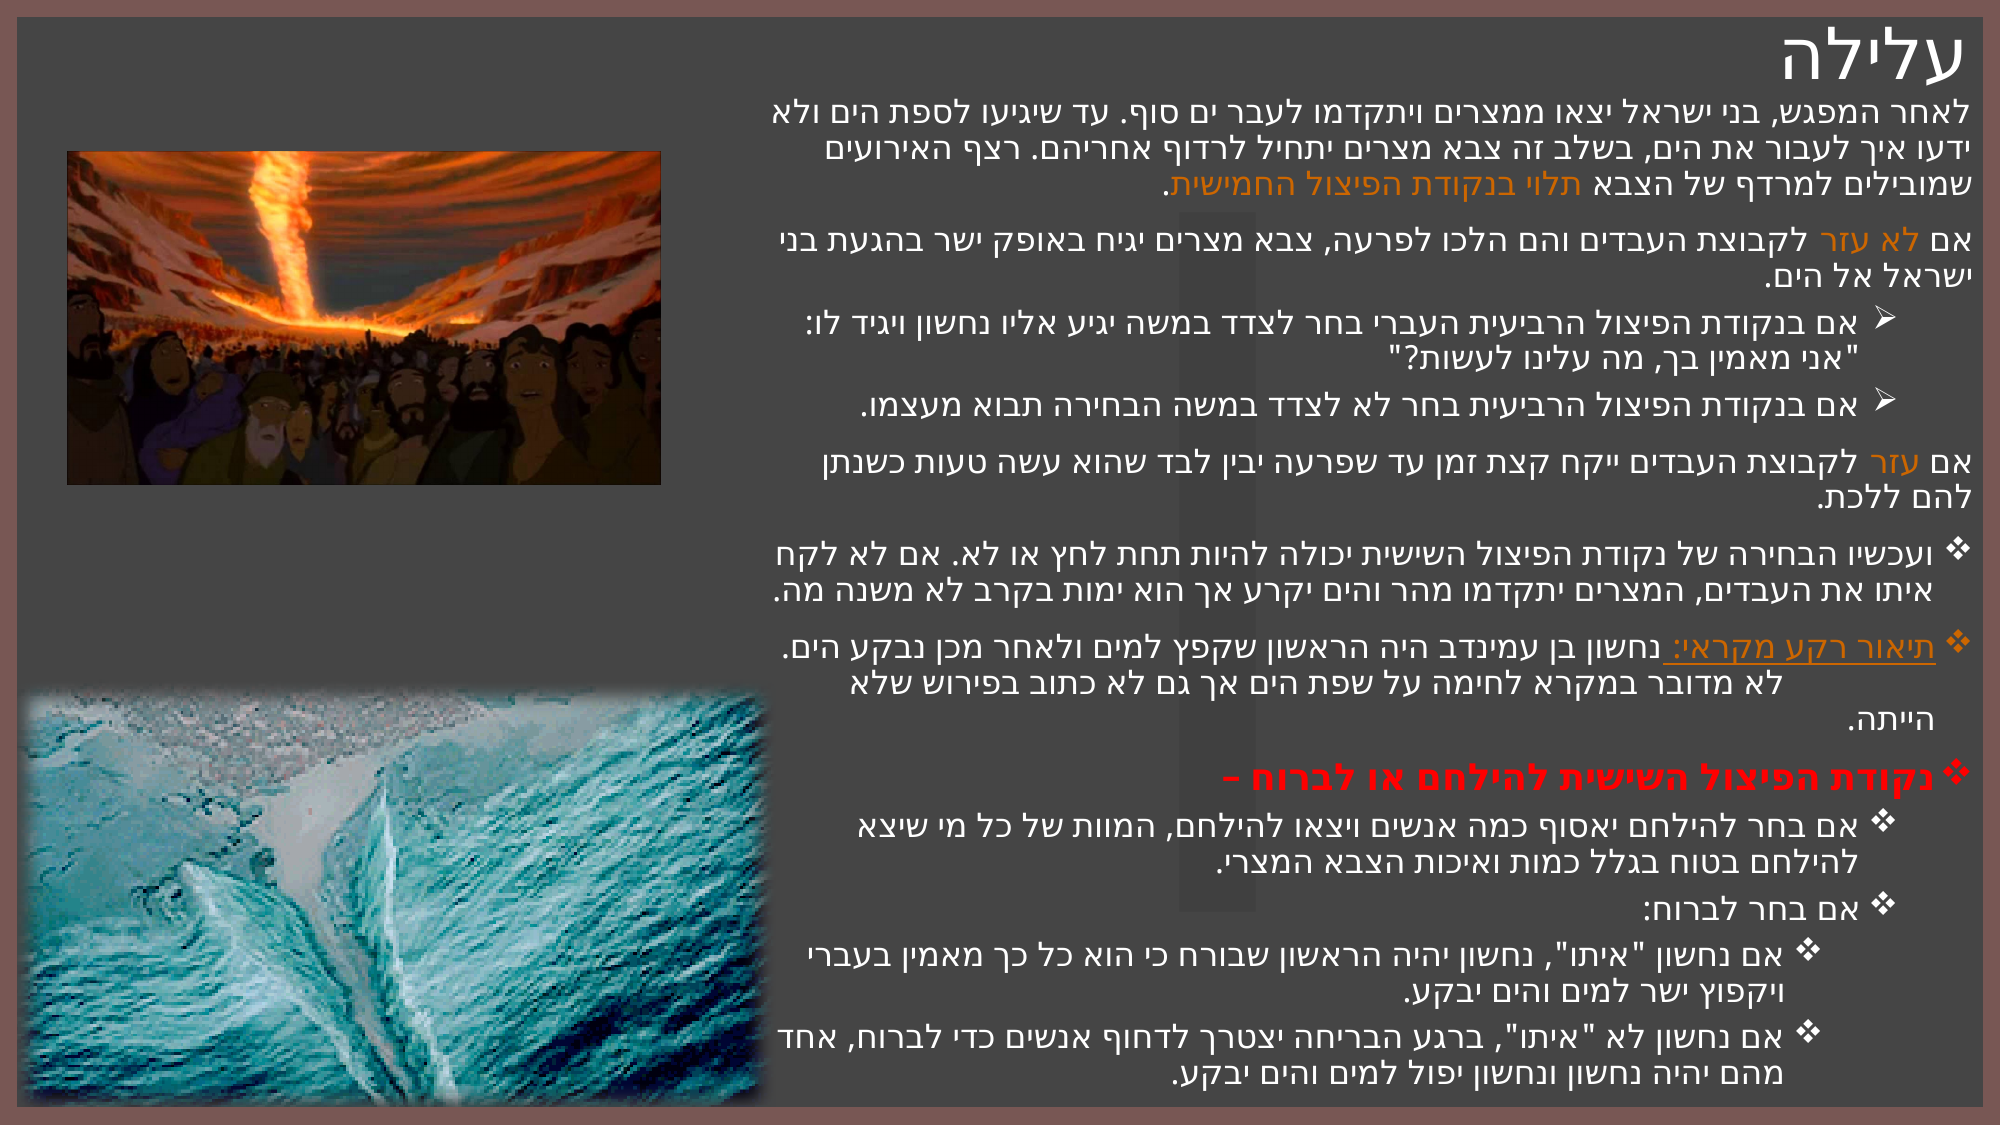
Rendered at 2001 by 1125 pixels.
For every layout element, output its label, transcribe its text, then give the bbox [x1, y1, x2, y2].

picture [67, 151, 661, 485]
list לאחר המפגש, בני ישראל יצאו ממצרים ויתקדמו לעבר ים סוף. עד שיגיעו לספת הים ולא ידעו איך לעבור את הים, בשלב זה צבא מצרים יתחיל לרדוף אחריהם. רצף האירועים שמובילים למרדף של הצבא תלוי בנקודת הפיצול החמישית. אם לא עזר לקבוצת העבדים והם הלכו לפרעה, צבא מצרים יגיח באופק ישר בהגעת בני ישראל אל הים. אם בנקודת הפיצול הרביעית העברי בחר לצדד במשה יגיע אליו נחשון ויגיד לו: "אני מאמין בך, מה עלינו לעשות?" אם בנקודת הפיצול הרביעית בחר לא לצדד במשה הבחירה תבוא מעצמו. אם עזר לקבוצת העבדים ייקח קצת זמן עד שפרעה יבין לבד שהוא עשה טעות כשנתן להם ללכת. ועכשיו הבחירה של נקודת הפיצול השישית יכולה להיות תחת לחץ או לא. אם לא לקח איתו את העבדים, המצרים יתקדמו מהר והים יקרע אך הוא ימות בקרב לא משנה מה. תיאור רקע מקראי: נחשון בן עמינדב היה הראשון שקפץ למים ולאחר מכן נבקע הים. לא מדובר במקרא לחימה על שפת הים אך גם לא כתוב בפירוש שלא הייתה. נקודת הפיצול השישית להילחם או לברוח – אם בחר להילחם יאסוף כמה אנשים ויצאו להילחם, המוות של כל מי שיצא להילחם בטוח בגלל כמות ואיכות הצבא המצרי. אם בחר לברוח: אם נחשון "איתו", נחשון יהיה הראשון שבורח כי הוא כל כך מאמין בעברי ויקפוץ ישר למים והים יבקע. אם נחשון לא "איתו", ברגע הבריחה יצטרך לדחוף אנשים כדי לברוח, אחד מהם יהיה נחשון ונחשון יפול למים והים יבקע. [739, 87, 1989, 1093]
picture [11, 679, 777, 1118]
text_box [0, 0, 2000, 1125]
